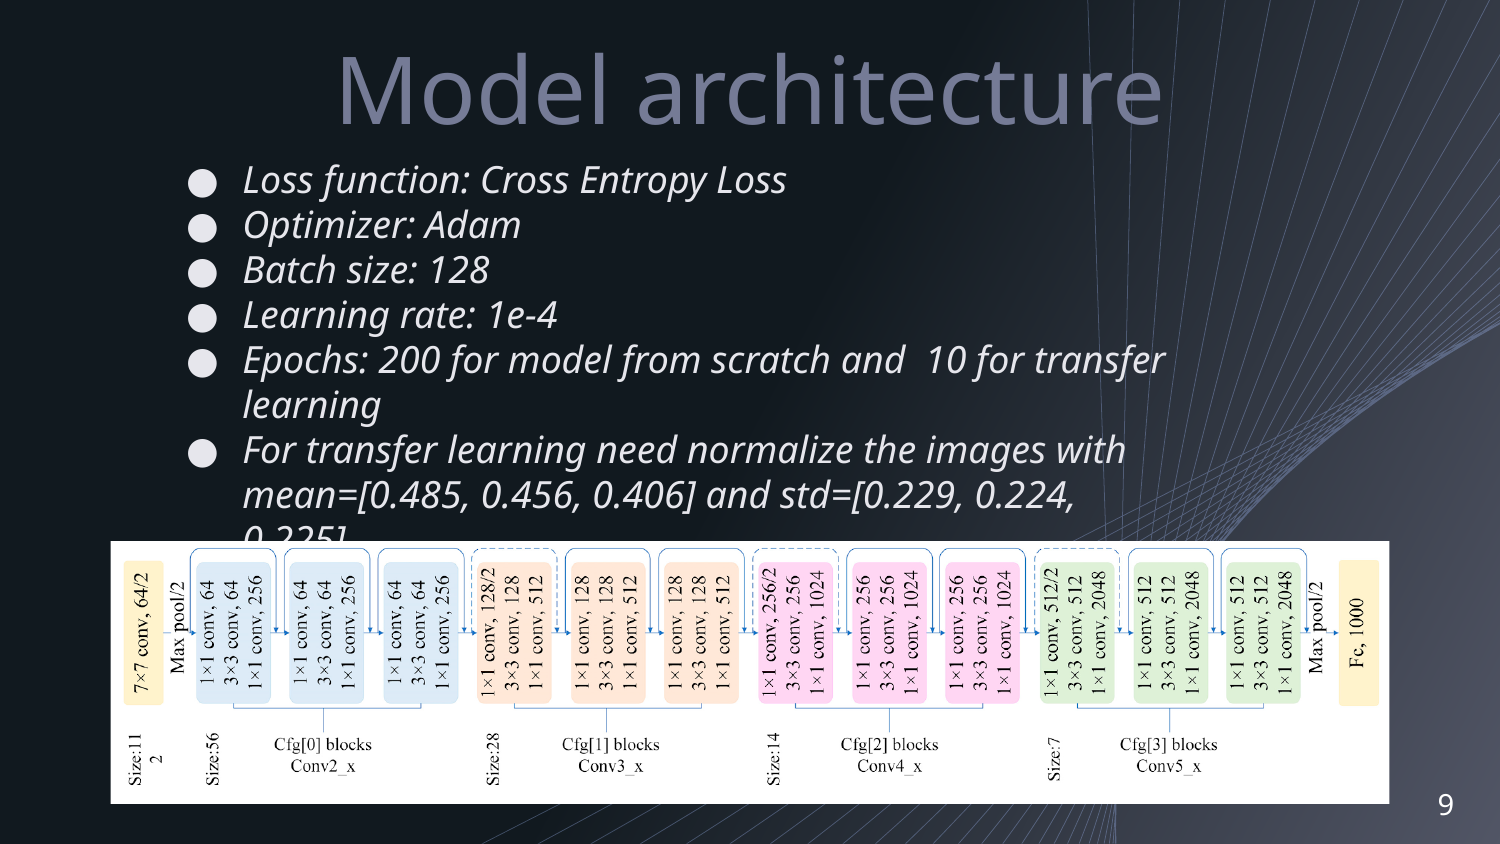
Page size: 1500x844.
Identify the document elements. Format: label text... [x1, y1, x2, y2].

text_box Loss function: Cross Entropy Loss Optimizer: Adam Batch size: 128 Learning rate: 1e-4 Epochs: 200 for model from scratch and 10 for transfer learning For transfer learning need normalize the images with mean=[0.485, 0.456, 0.406] and std=[0.229, 0.224, 0.225] [152, 141, 1197, 469]
text_box 9 [1422, 770, 1500, 844]
title Model architecture [195, 43, 1305, 122]
picture [110, 540, 1390, 805]
